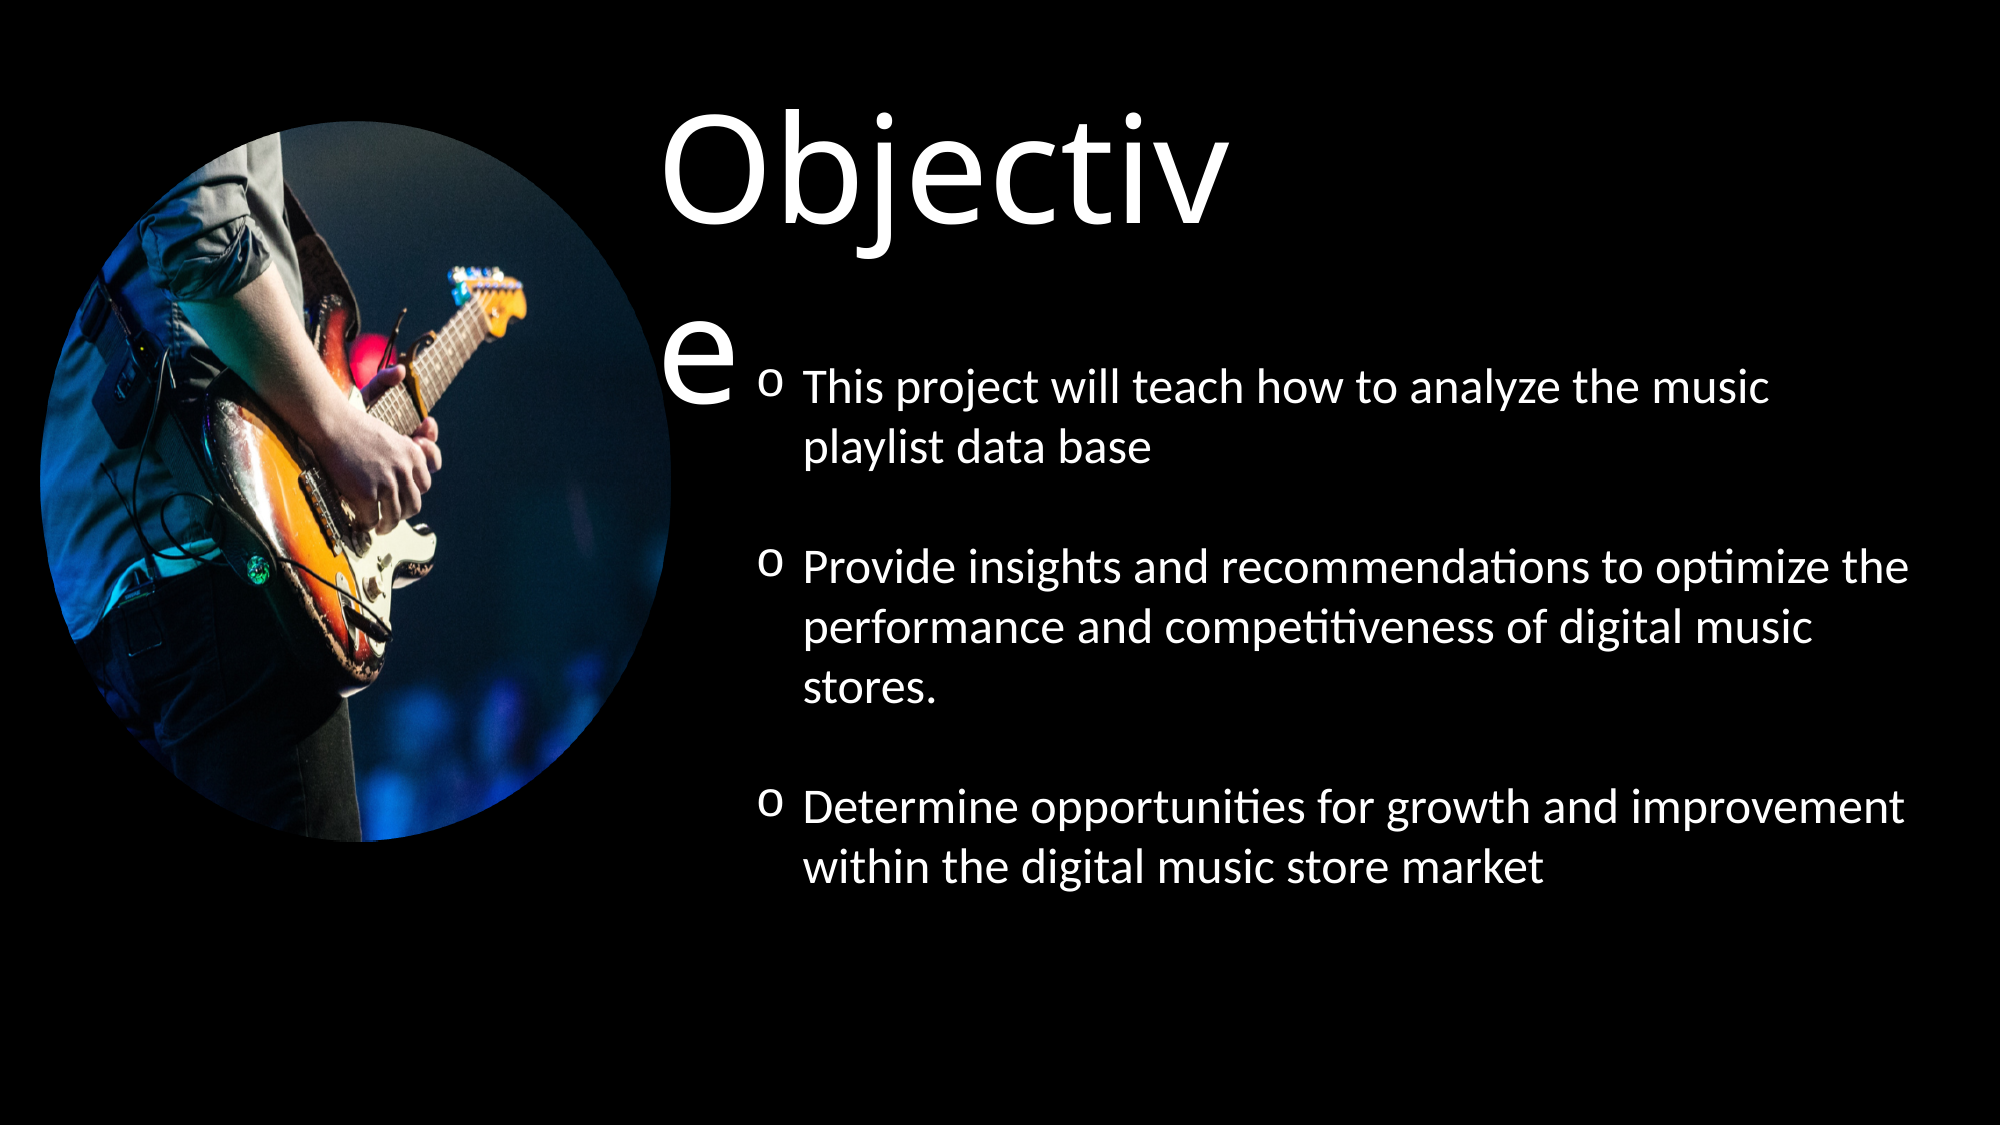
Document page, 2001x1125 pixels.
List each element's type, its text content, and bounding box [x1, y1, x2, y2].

text_box Objective [641, 66, 1321, 442]
text_box This project will teach how to analyze the music playlist data base Provide insights and recommendations to optimize the performance and competitiveness of digital music stores. Determine opportunities for growth and improvement within the digital music store market [740, 345, 1929, 901]
picture [40, 121, 671, 842]
